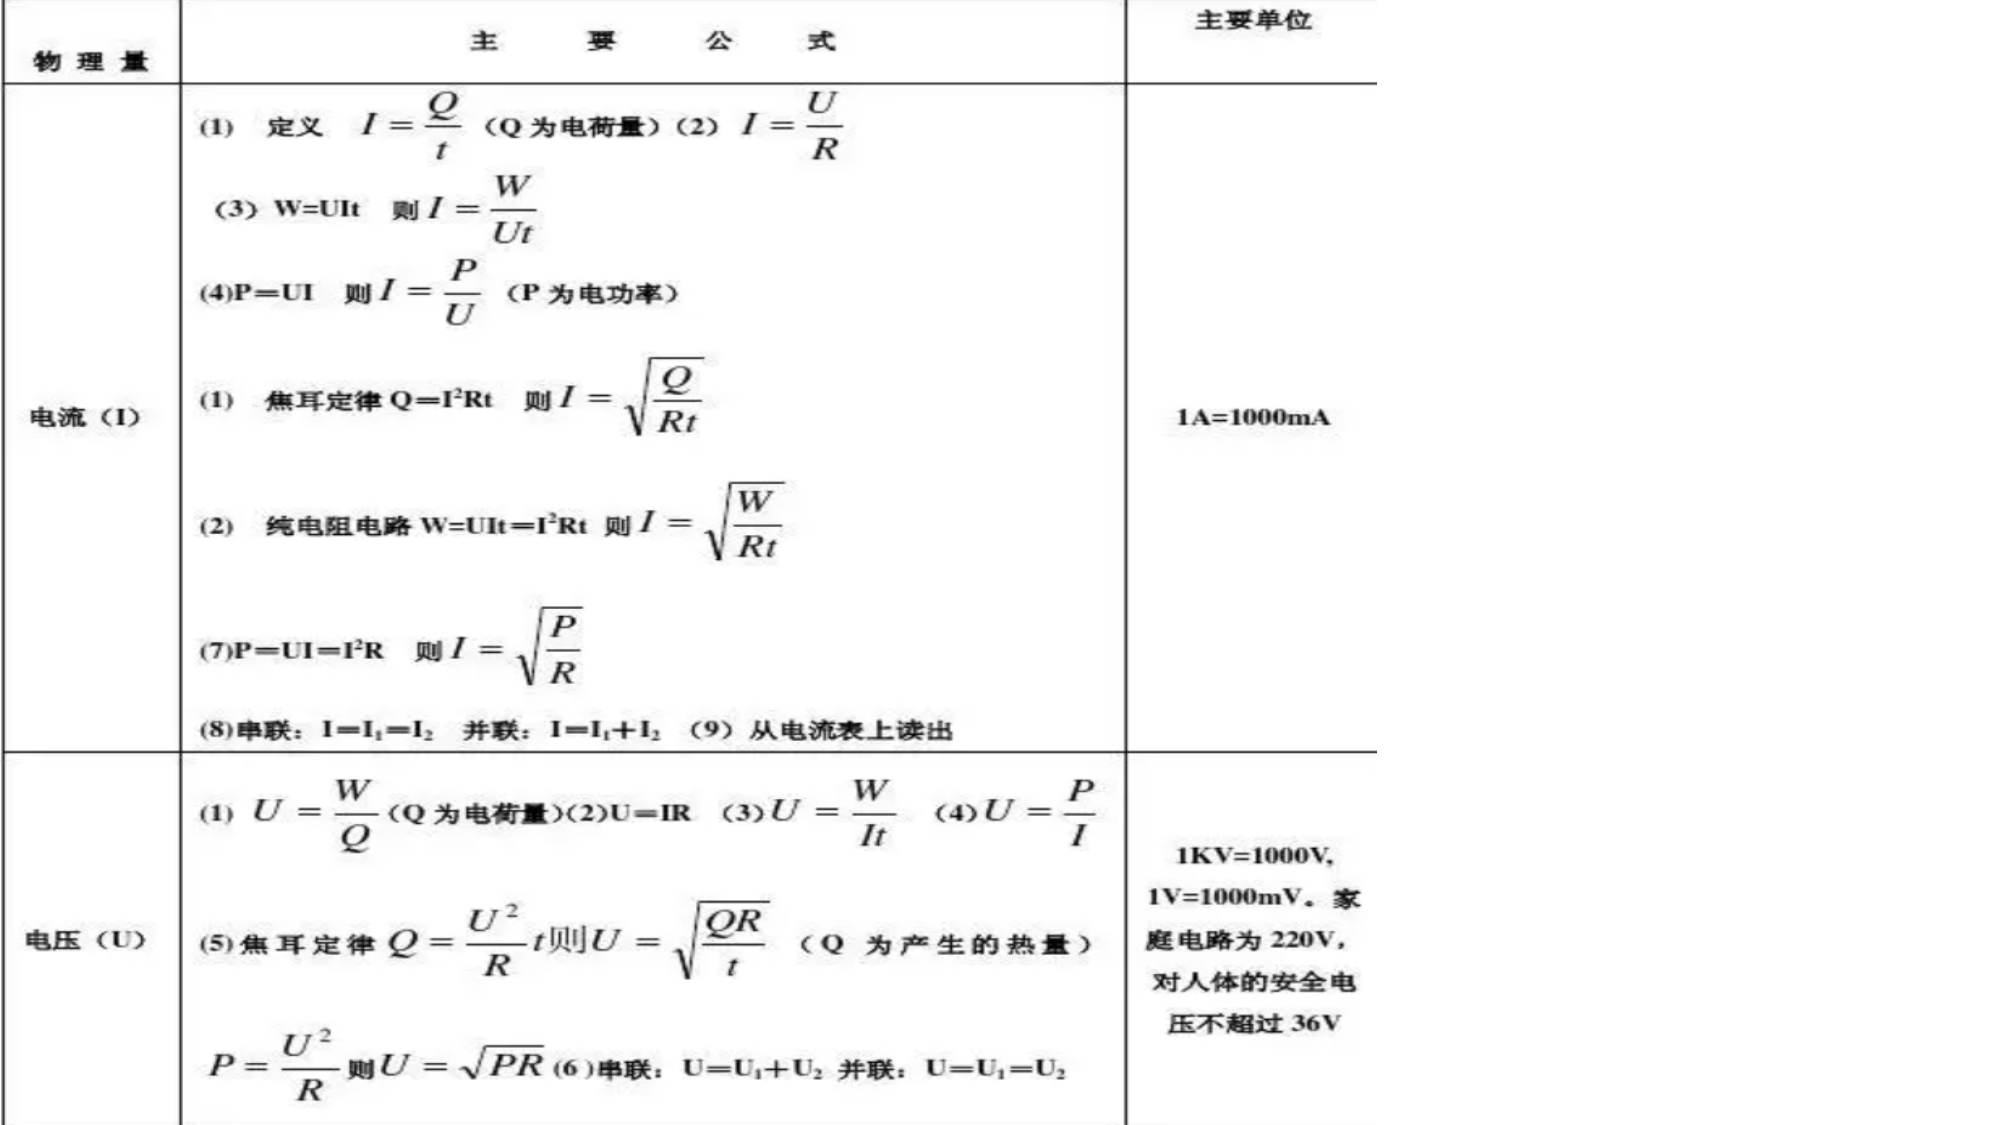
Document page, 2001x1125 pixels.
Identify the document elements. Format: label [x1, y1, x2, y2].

picture [0, 0, 1377, 1125]
